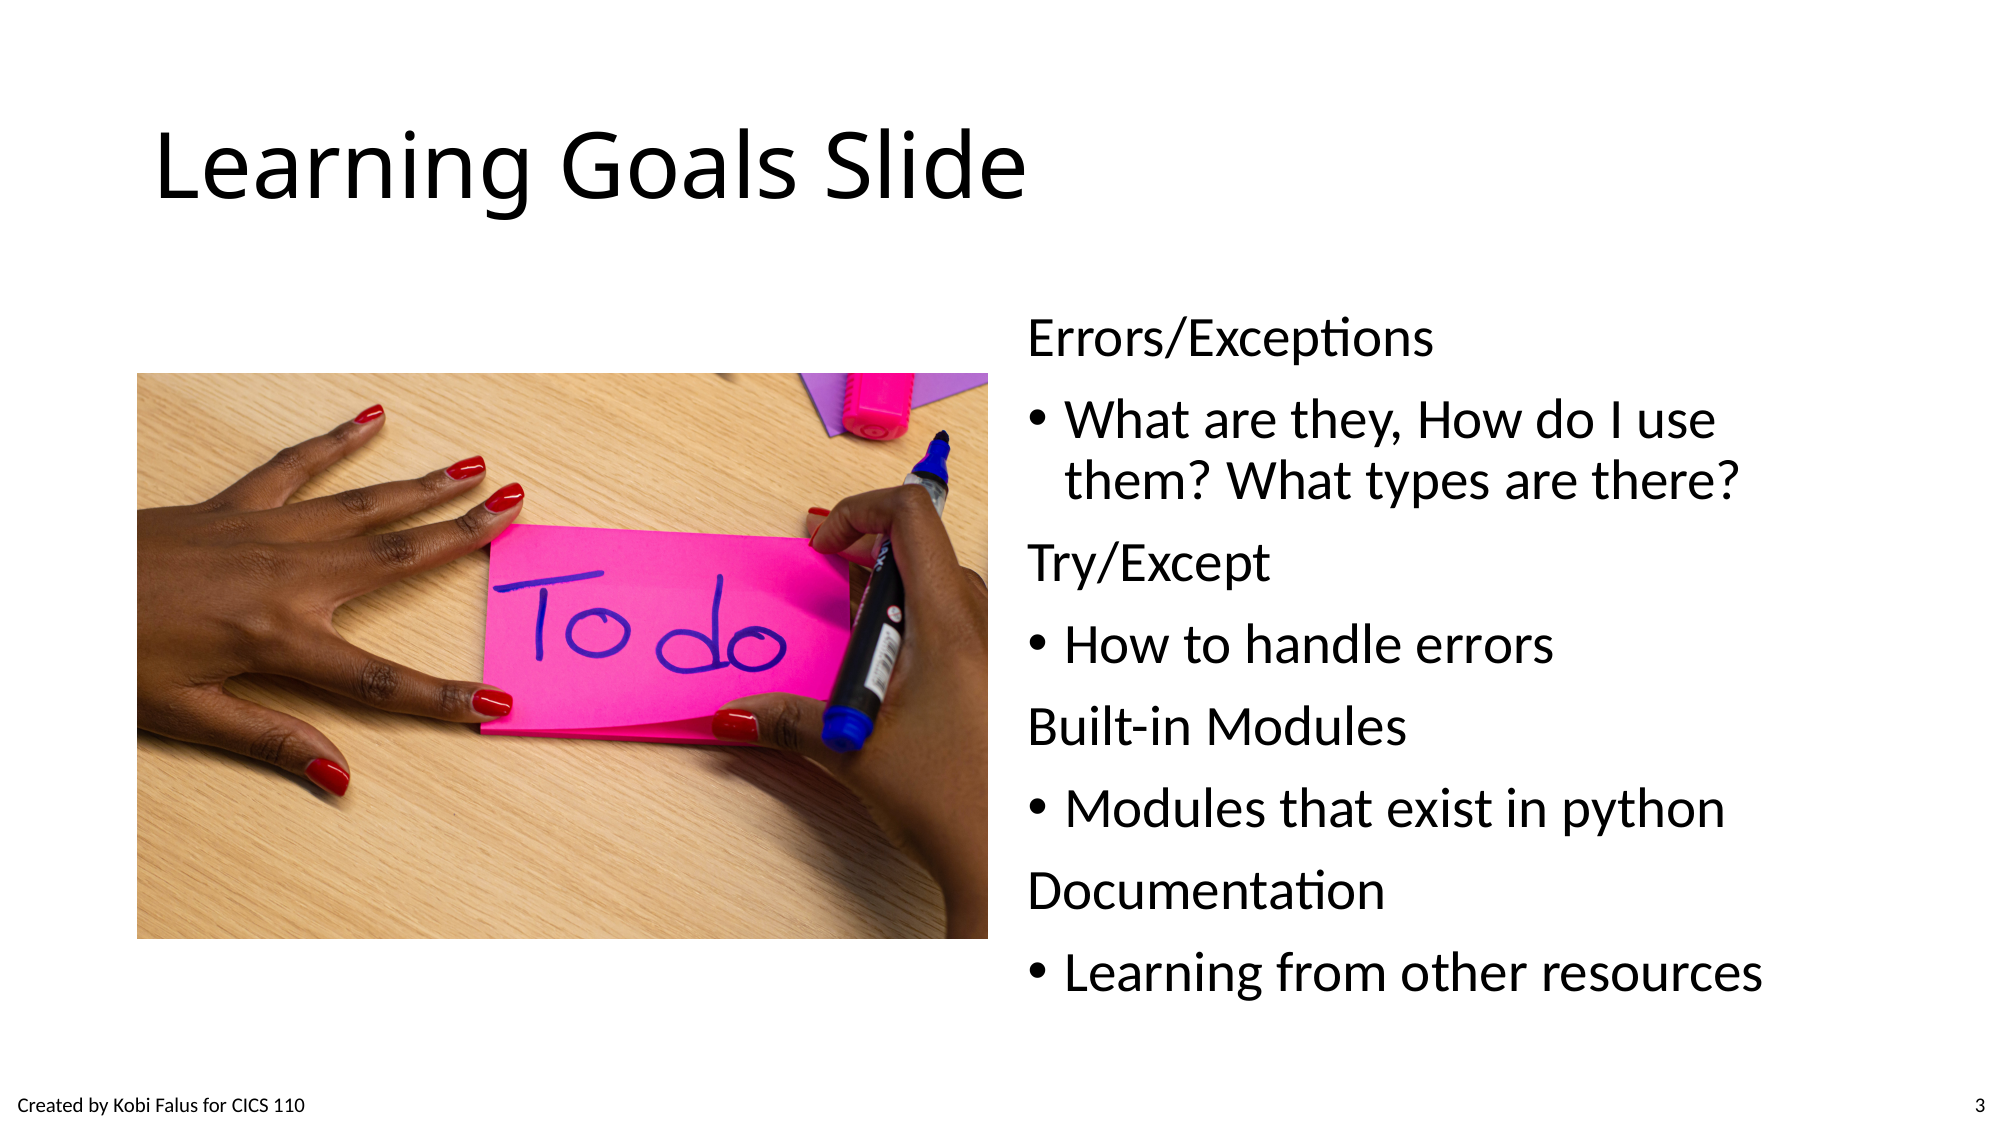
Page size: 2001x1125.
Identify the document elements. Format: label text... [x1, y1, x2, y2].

picture [137, 373, 988, 939]
title Learning Goals Slide [137, 59, 1863, 278]
list Errors/Exceptions What are they, How do I use them? What types are there? Try/Except How to handle errors Built-in Modules Modules that exist in python Documentation Learning from other resources [1012, 299, 1863, 1014]
